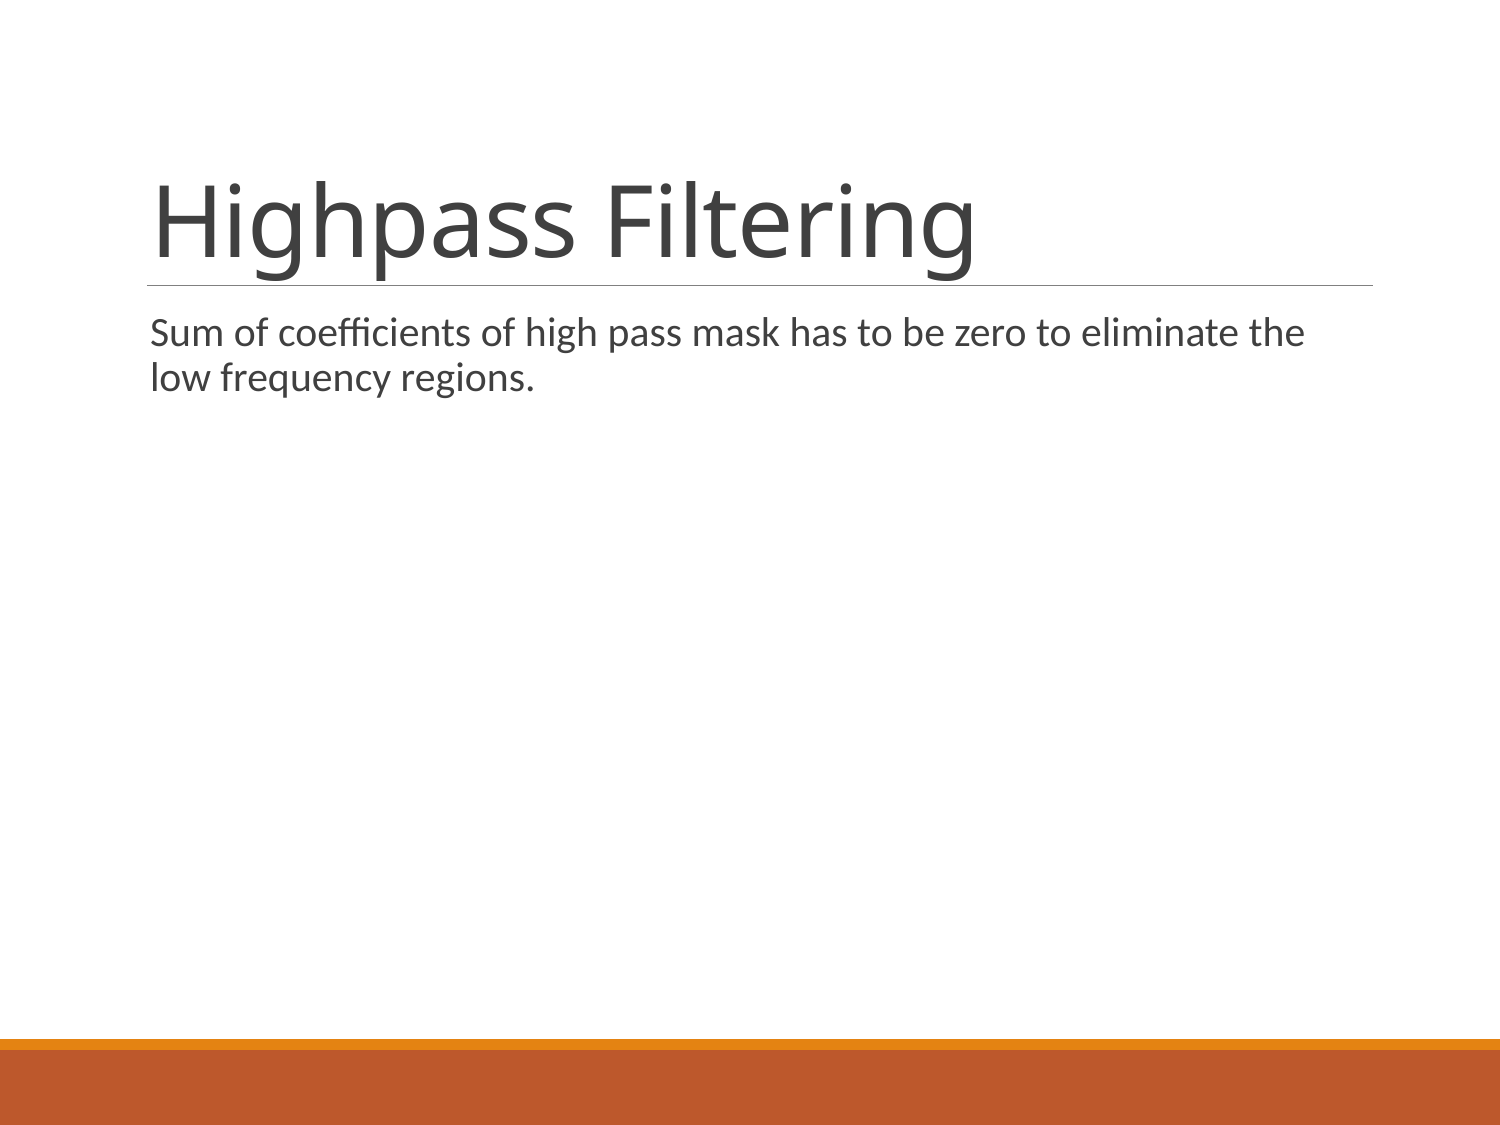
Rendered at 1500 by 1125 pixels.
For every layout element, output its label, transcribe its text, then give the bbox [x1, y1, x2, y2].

list Sum of coefficients of high pass mask has to be zero to eliminate the low frequency regions. [135, 302, 1373, 963]
title Highpass Filtering [135, 47, 1373, 285]
